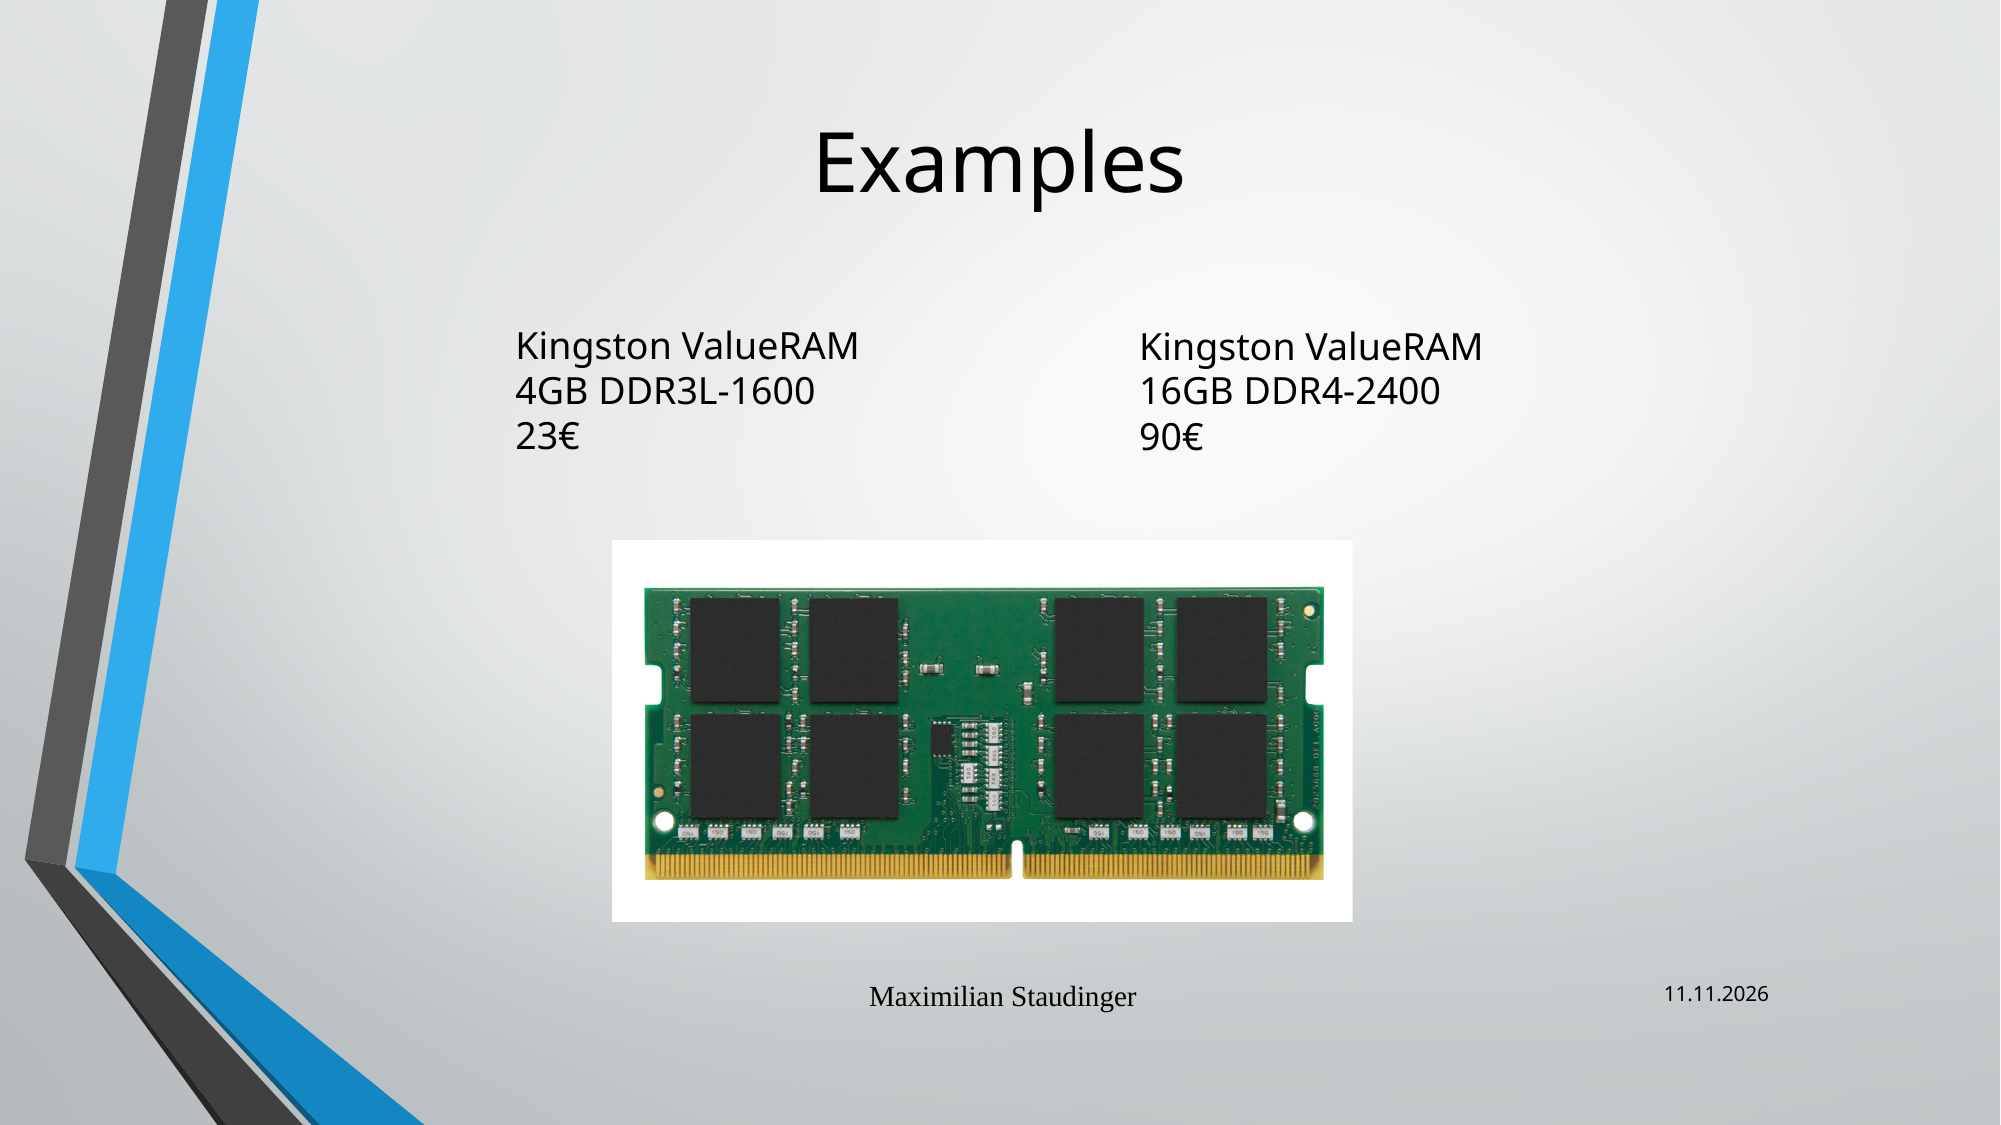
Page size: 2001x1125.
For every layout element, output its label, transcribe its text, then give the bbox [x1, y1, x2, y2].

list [609, 540, 1353, 922]
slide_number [1596, 965, 1784, 1025]
text_box Kingston ValueRAM 16GB DDR4-2400 90€ [1124, 315, 1509, 465]
text_box Kingston ValueRAM 4GB DDR3L-1600 23€ [500, 269, 885, 465]
title Examples [368, 0, 1632, 322]
footer Maximilian Staudinger [421, 965, 1584, 1025]
